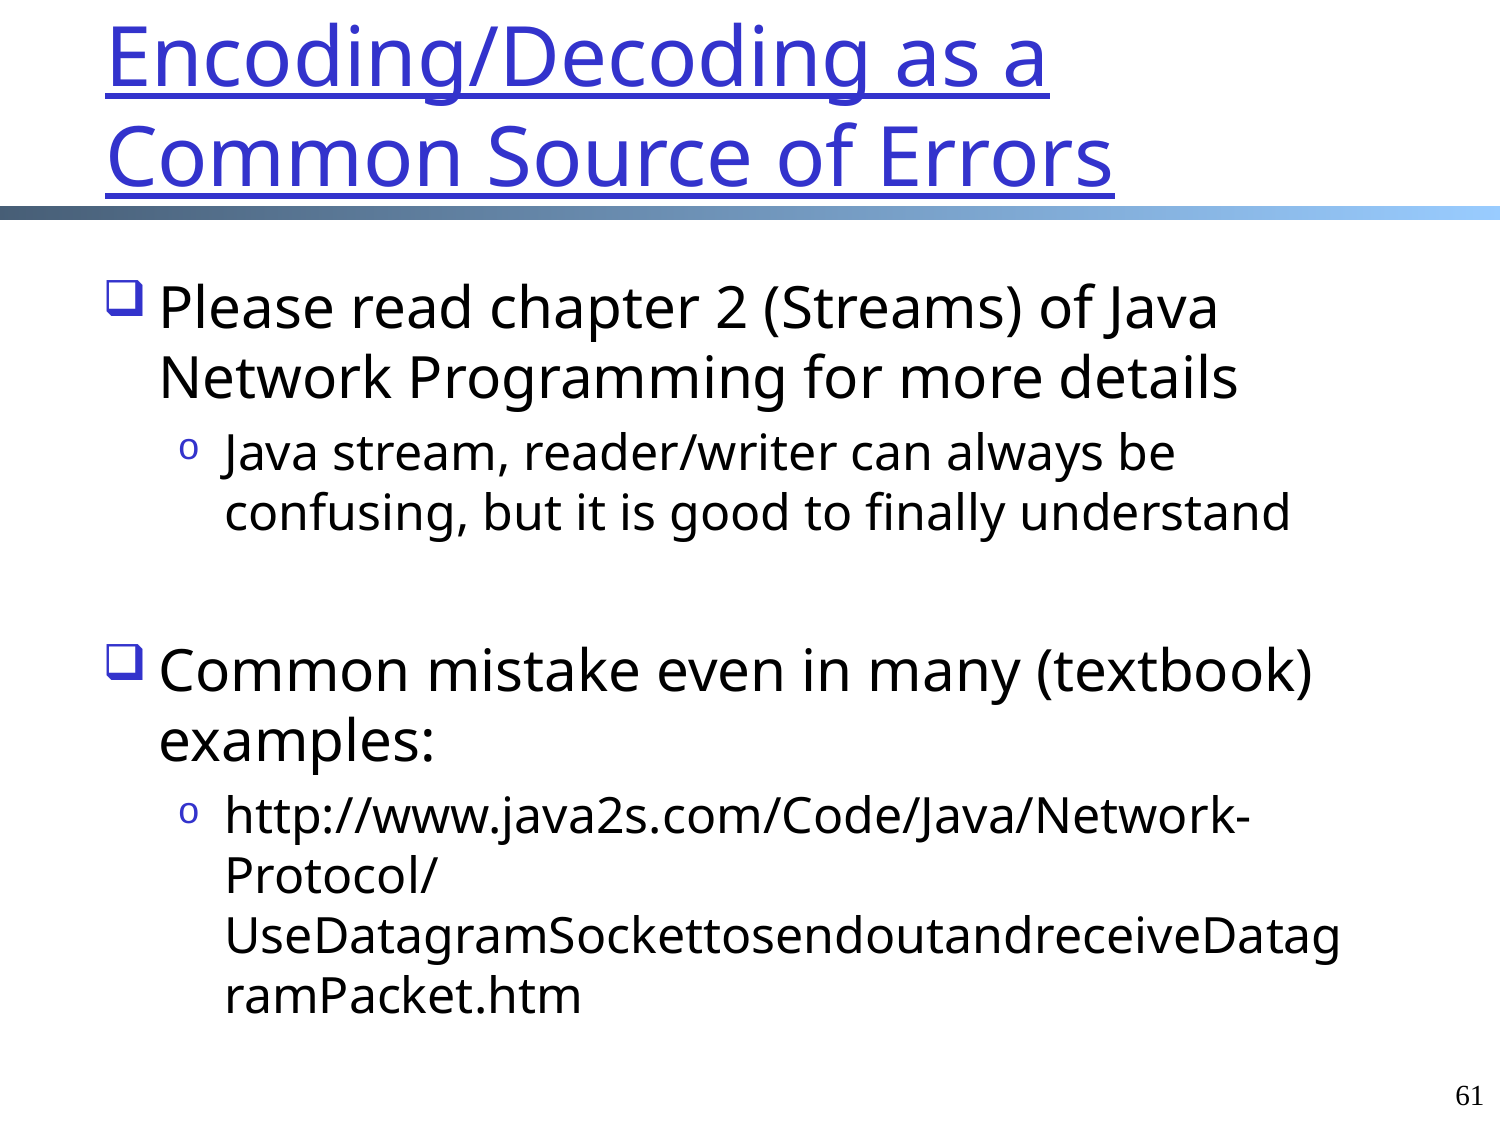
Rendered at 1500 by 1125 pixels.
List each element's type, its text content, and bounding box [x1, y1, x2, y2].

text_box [1424, 207, 1428, 219]
list Please read chapter 2 (Streams) of Java Network Programming for more details Java stream, reader/writer can always be confusing, but it is good to finally understand Common mistake even in many (textbook) examples: http://www.java2s.com/Code/Java/Network-Protocol/UseDatagramSockettosendoutandreceiveDatagramPacket.htm [87, 262, 1363, 1025]
slide_number 61 [1424, 1068, 1500, 1125]
title Encoding/Decoding as a Common Source of Errors [90, 9, 1366, 198]
